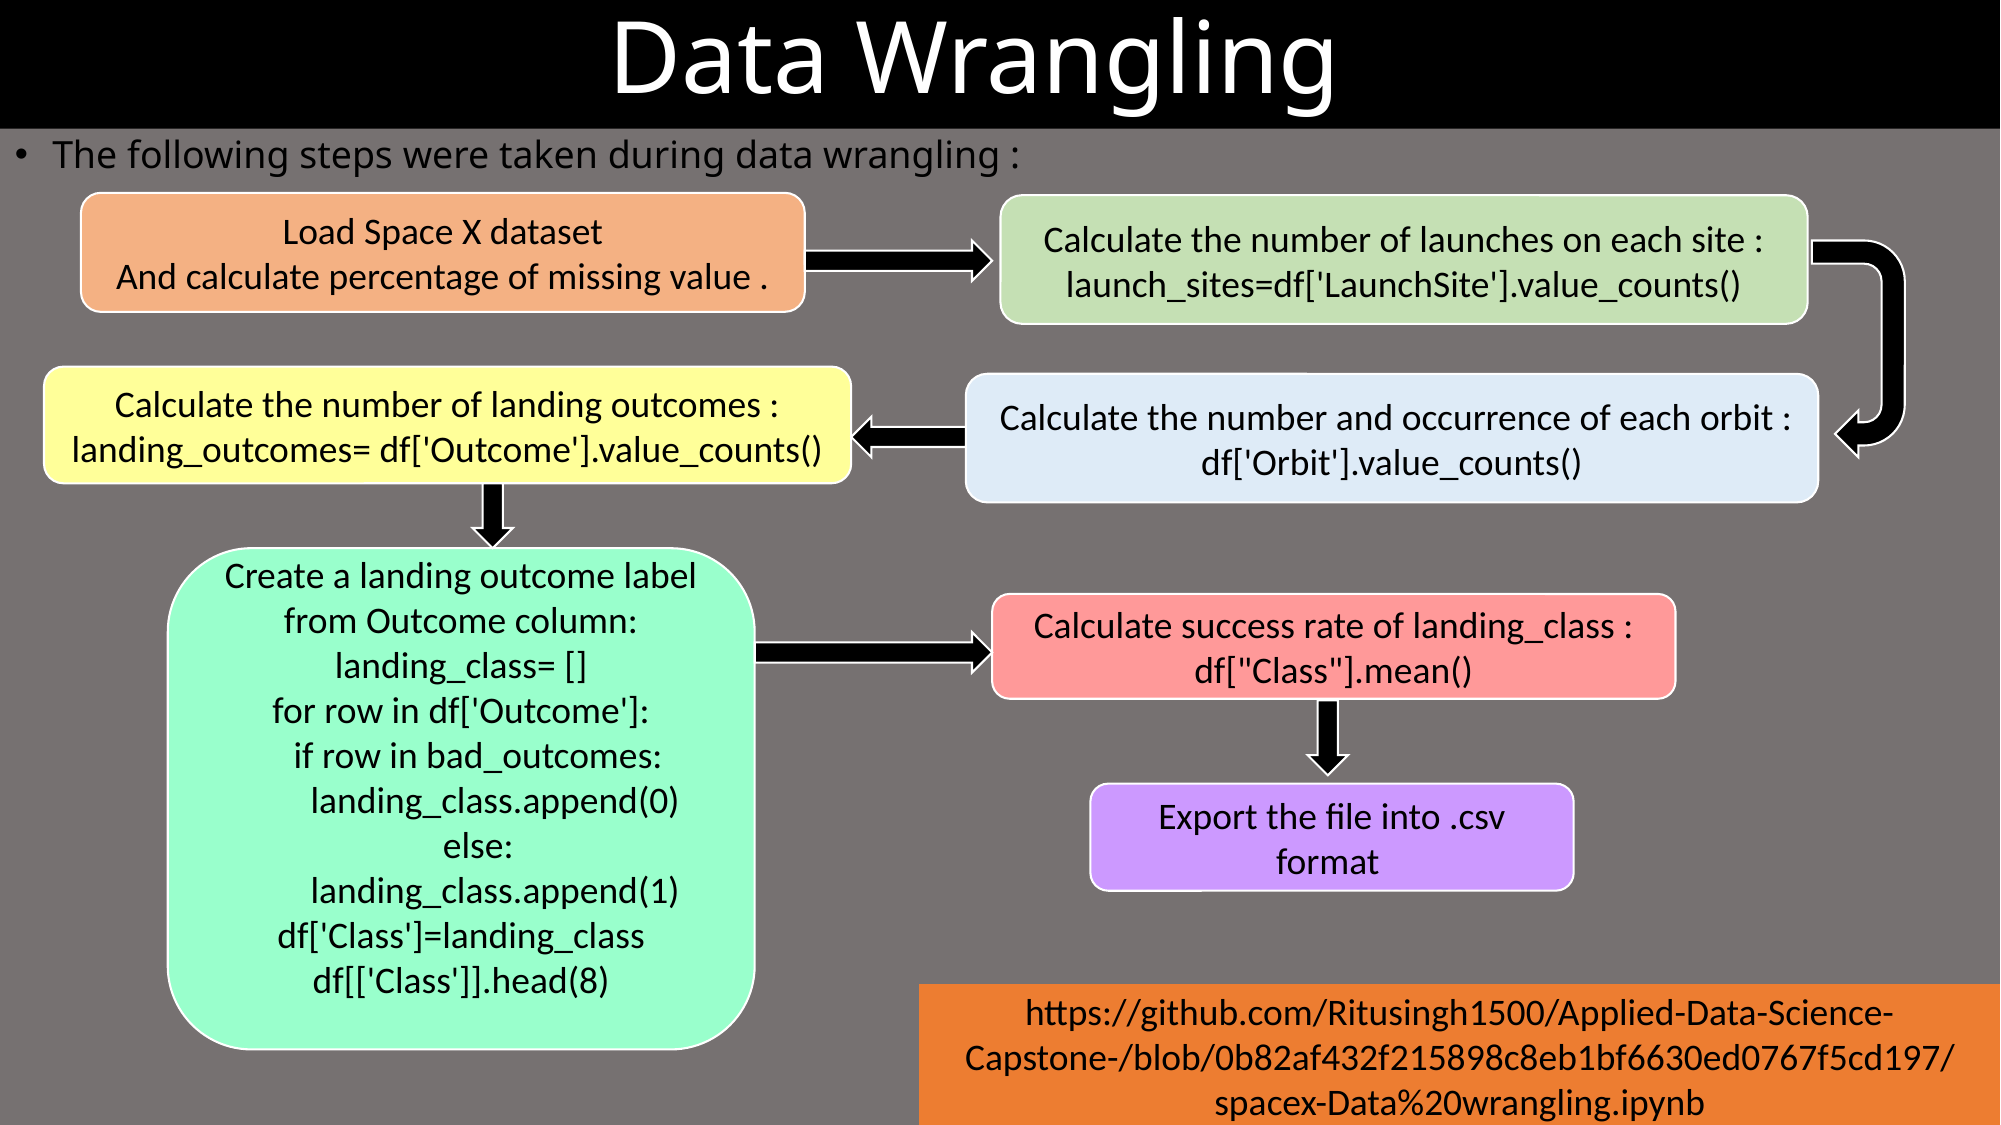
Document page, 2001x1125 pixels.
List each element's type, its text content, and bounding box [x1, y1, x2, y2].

text_box [849, 414, 967, 460]
text_box https://github.com/Ritusingh1500/Applied-Data-Science-Capstone-/blob/0b82af432f215898c8eb1bf6630ed0767f5cd197/spacex-Data%20wrangling.ipynb [919, 984, 2000, 1125]
text_box Calculate the number of landing outcomes : landing_outcomes= df['Outcome'].value_counts() [42, 365, 853, 485]
text_box [1810, 239, 1906, 460]
list The following steps were taken during data wrangling : [0, 128, 2000, 1125]
text_box Create a landing outcome label from Outcome column: landing_class= [] for row in df['Outcome']: if row in bad_outcomes: landing_class.append(0) else: landing_class.append(1) df['Class']=landing_class df[['Class']].head(8) [166, 547, 756, 1051]
text_box [753, 629, 994, 676]
text_box [803, 237, 994, 284]
text_box [470, 482, 516, 550]
text_box Calculate the number of launches on each site : launch_sites=df['LaunchSite'].value_counts() [999, 194, 1809, 325]
text_box Calculate success rate of landing_class : df["Class"].mean() [991, 592, 1677, 700]
text_box [1305, 699, 1351, 777]
text_box Calculate the number and occurrence of each orbit : df['Orbit'].value_counts() [964, 372, 1820, 504]
text_box Load Space X dataset And calculate percentage of missing value . [79, 191, 806, 313]
title Data Wrangling [0, 0, 2000, 128]
text_box Export the file into .csv format [1089, 782, 1575, 892]
